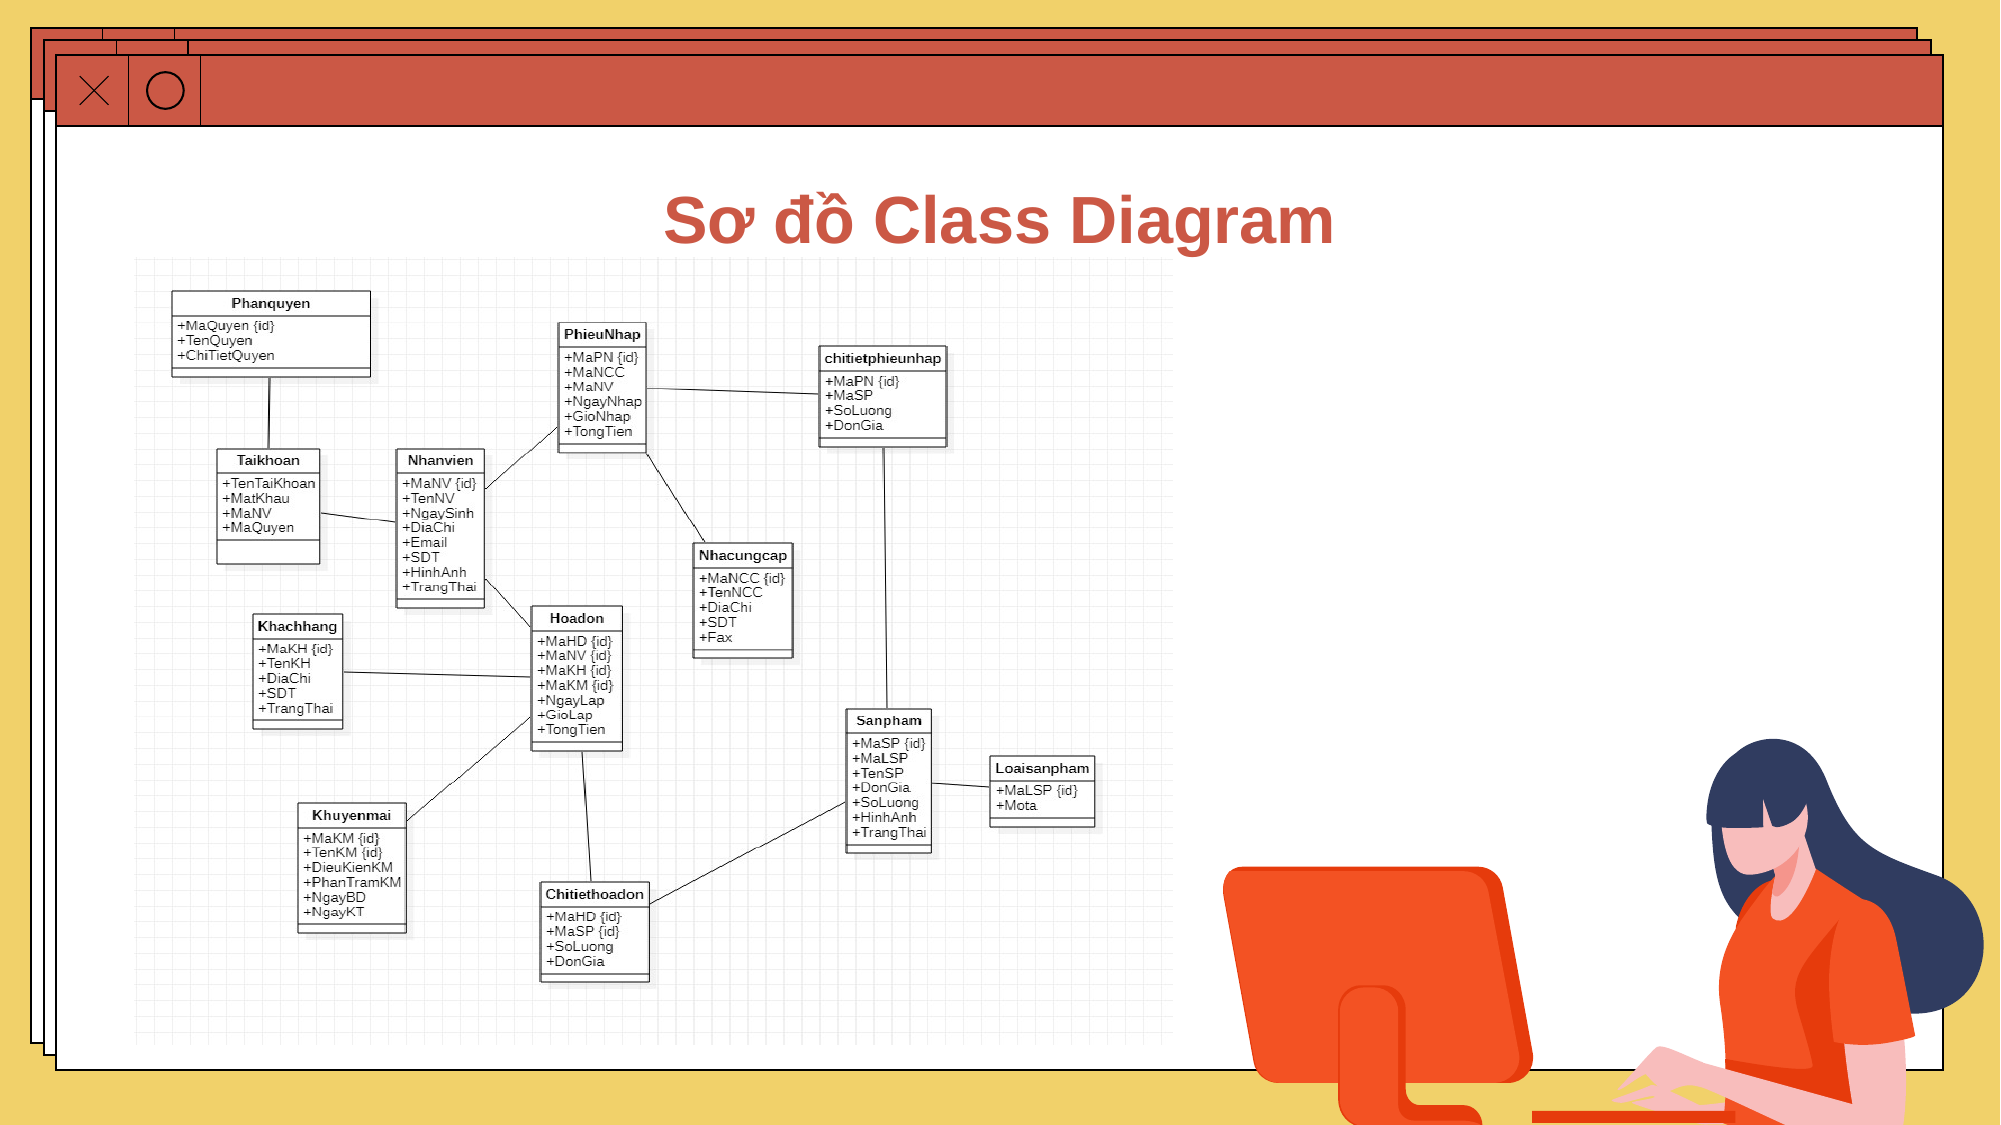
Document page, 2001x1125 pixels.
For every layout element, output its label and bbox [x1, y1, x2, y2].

picture [134, 257, 1173, 1045]
text_box [1944, 878, 1984, 1009]
text_box [1222, 866, 1534, 1125]
text_box [1611, 1095, 1625, 1103]
text_box [43, 40, 1931, 1056]
text_box [1704, 713, 1944, 874]
text_box [30, 27, 1918, 1044]
text_box [1534, 1110, 1625, 1123]
text_box [56, 54, 1944, 1071]
text_box [1625, 818, 1914, 1125]
